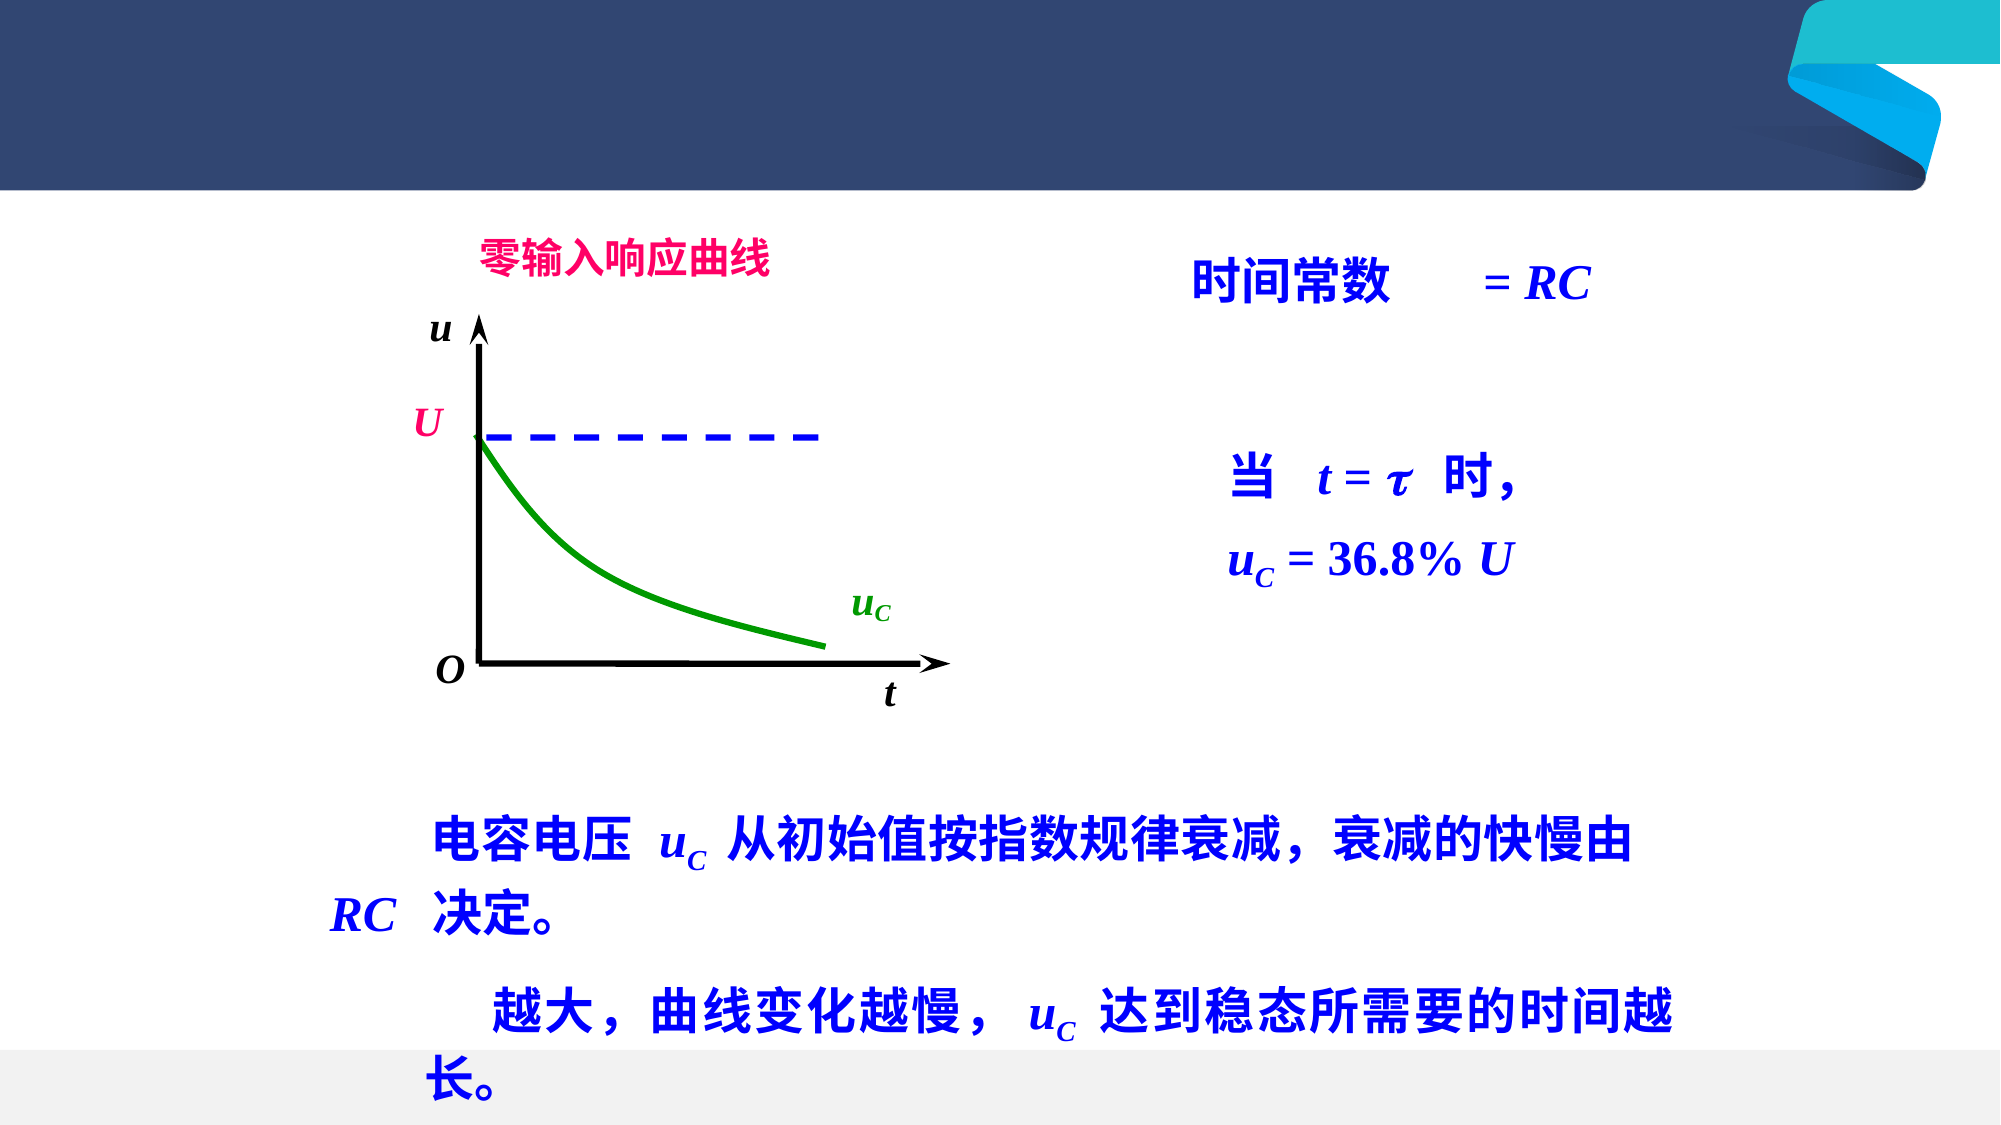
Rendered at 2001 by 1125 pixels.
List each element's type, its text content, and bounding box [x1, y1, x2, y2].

text_box 时间常数  = RC [1177, 242, 1650, 317]
text_box 电容电压 uC 从初始值按指数规律衰减，衰减的快慢由 RC 决定。 [314, 793, 1650, 950]
text_box 当 t =  时， uC = 36.8% U [1212, 419, 1662, 601]
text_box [397, 224, 951, 723]
text_box  越大，曲线变化越慢，uC 达到稳态所需要的时间越长。 [409, 971, 1689, 1115]
